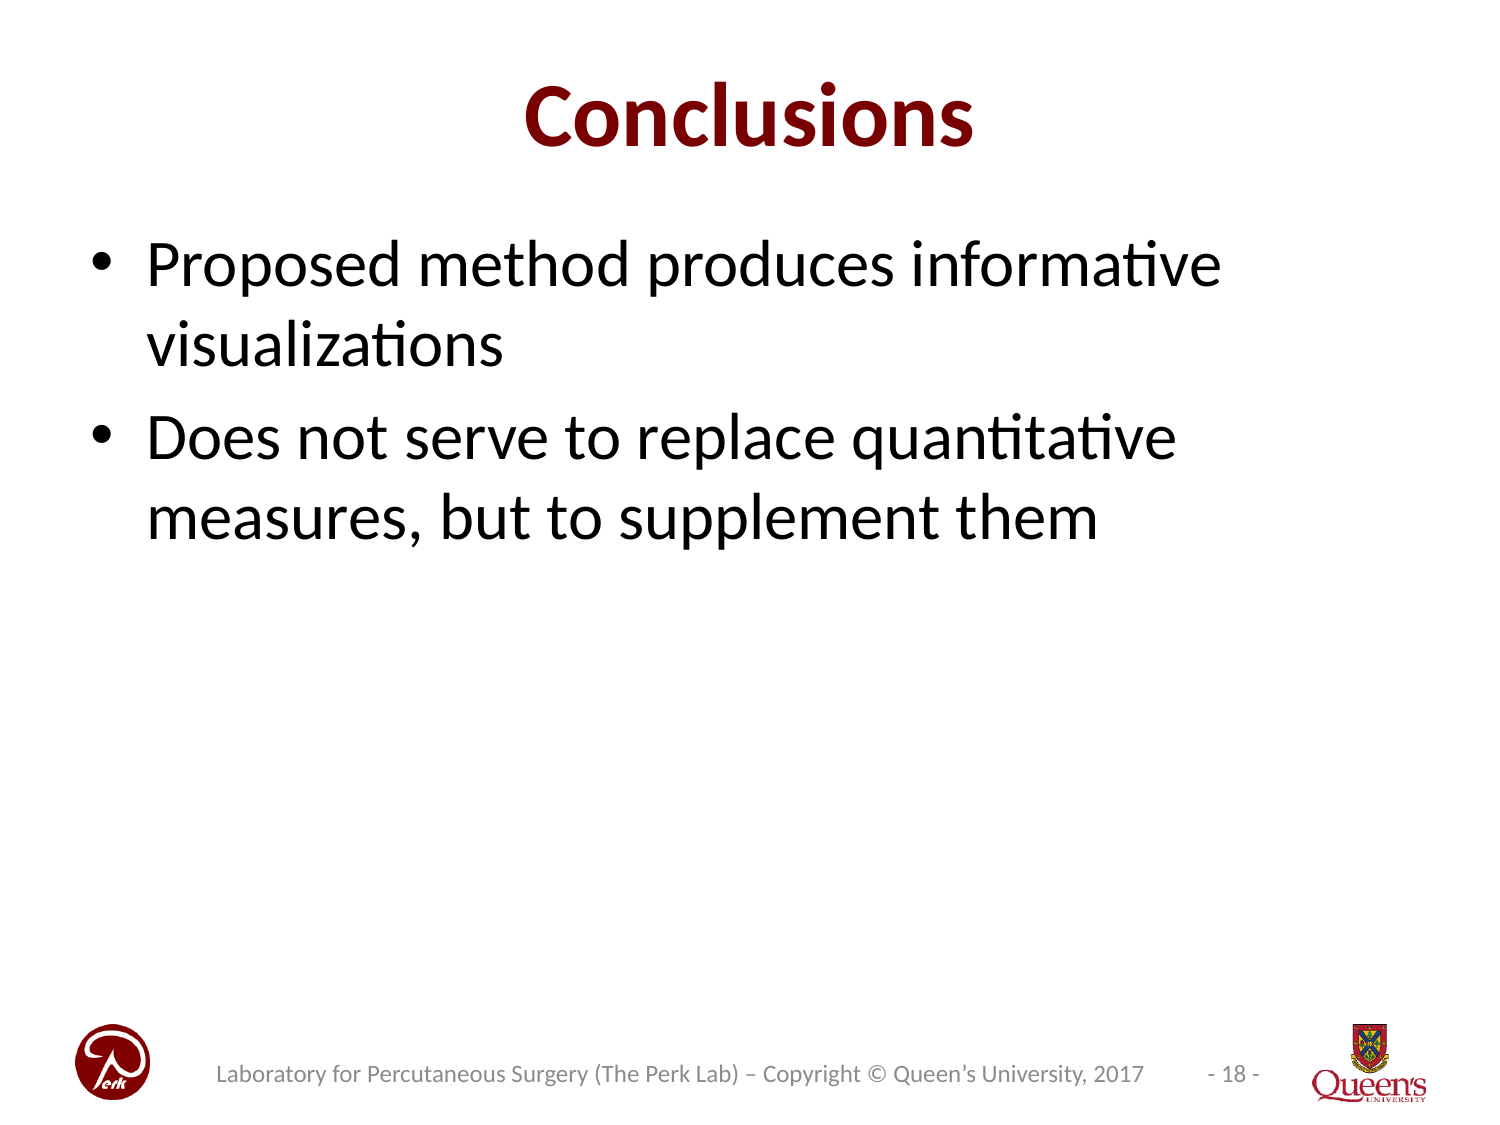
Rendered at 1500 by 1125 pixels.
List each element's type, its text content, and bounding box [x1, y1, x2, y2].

slide_number - 18 - [1187, 1042, 1275, 1103]
title Conclusions [75, 45, 1425, 175]
footer Laboratory for Percutaneous Surgery (The Perk Lab) – Copyright © Queen’s University, 2017 [187, 1042, 1175, 1103]
list Proposed method produces informative visualizations Does not serve to replace quantitative measures, but to supplement them [75, 212, 1425, 1005]
picture [1312, 1024, 1426, 1102]
picture [75, 1024, 150, 1100]
